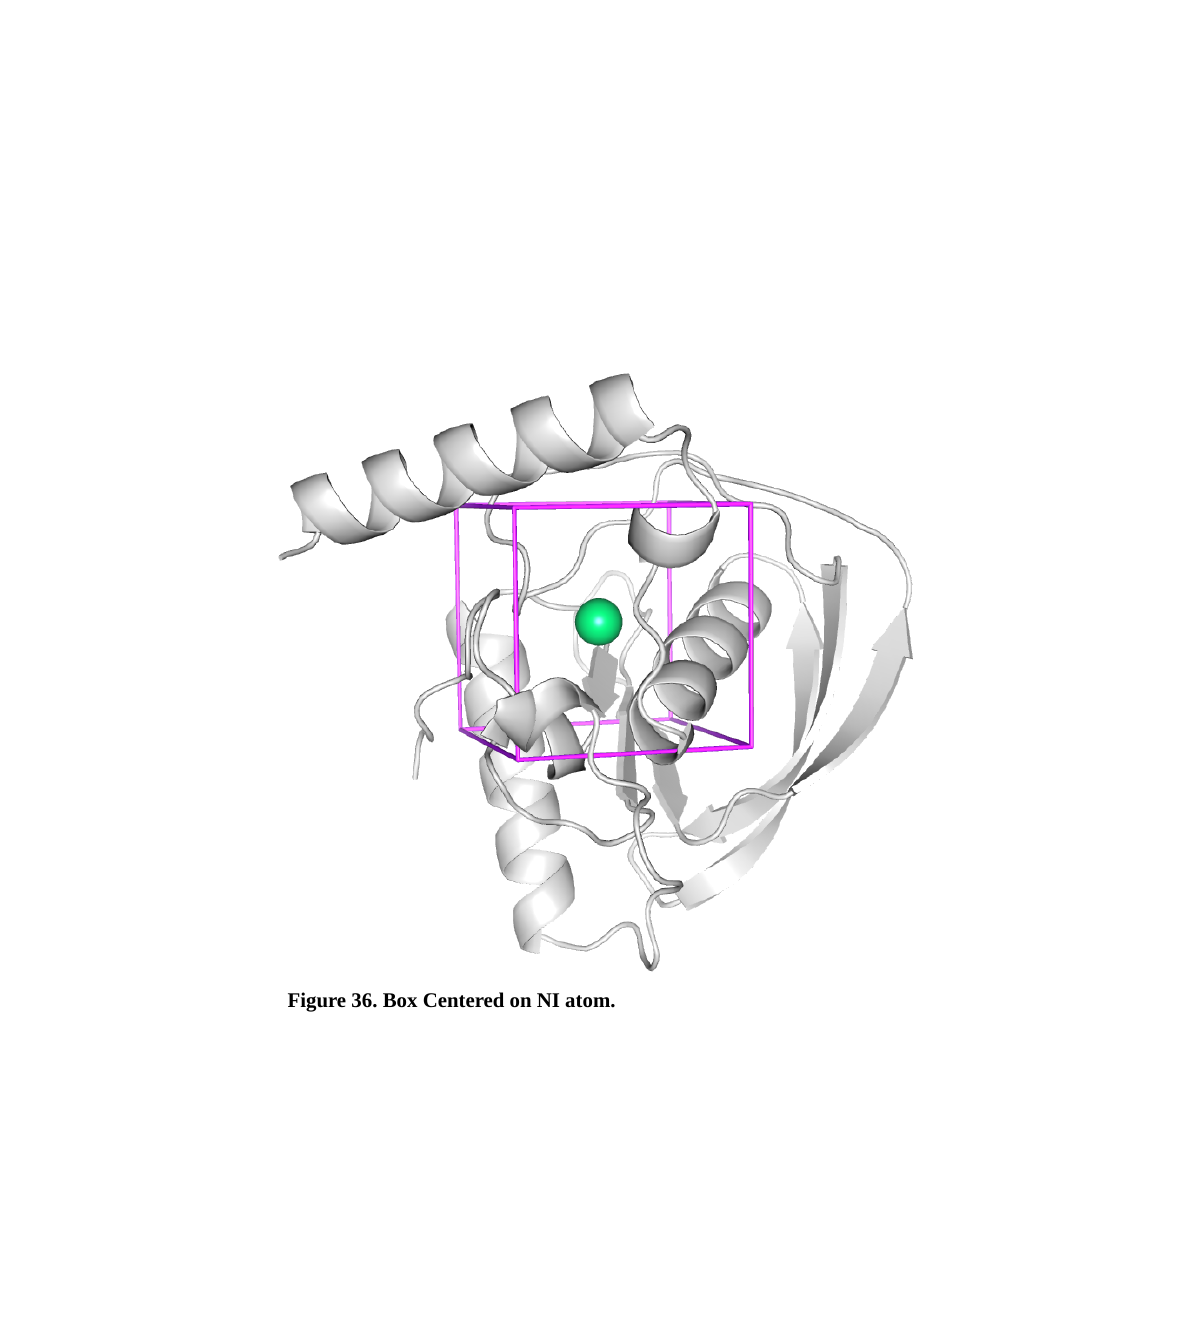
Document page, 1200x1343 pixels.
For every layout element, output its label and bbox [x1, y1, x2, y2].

text_box [270, 365, 926, 1020]
